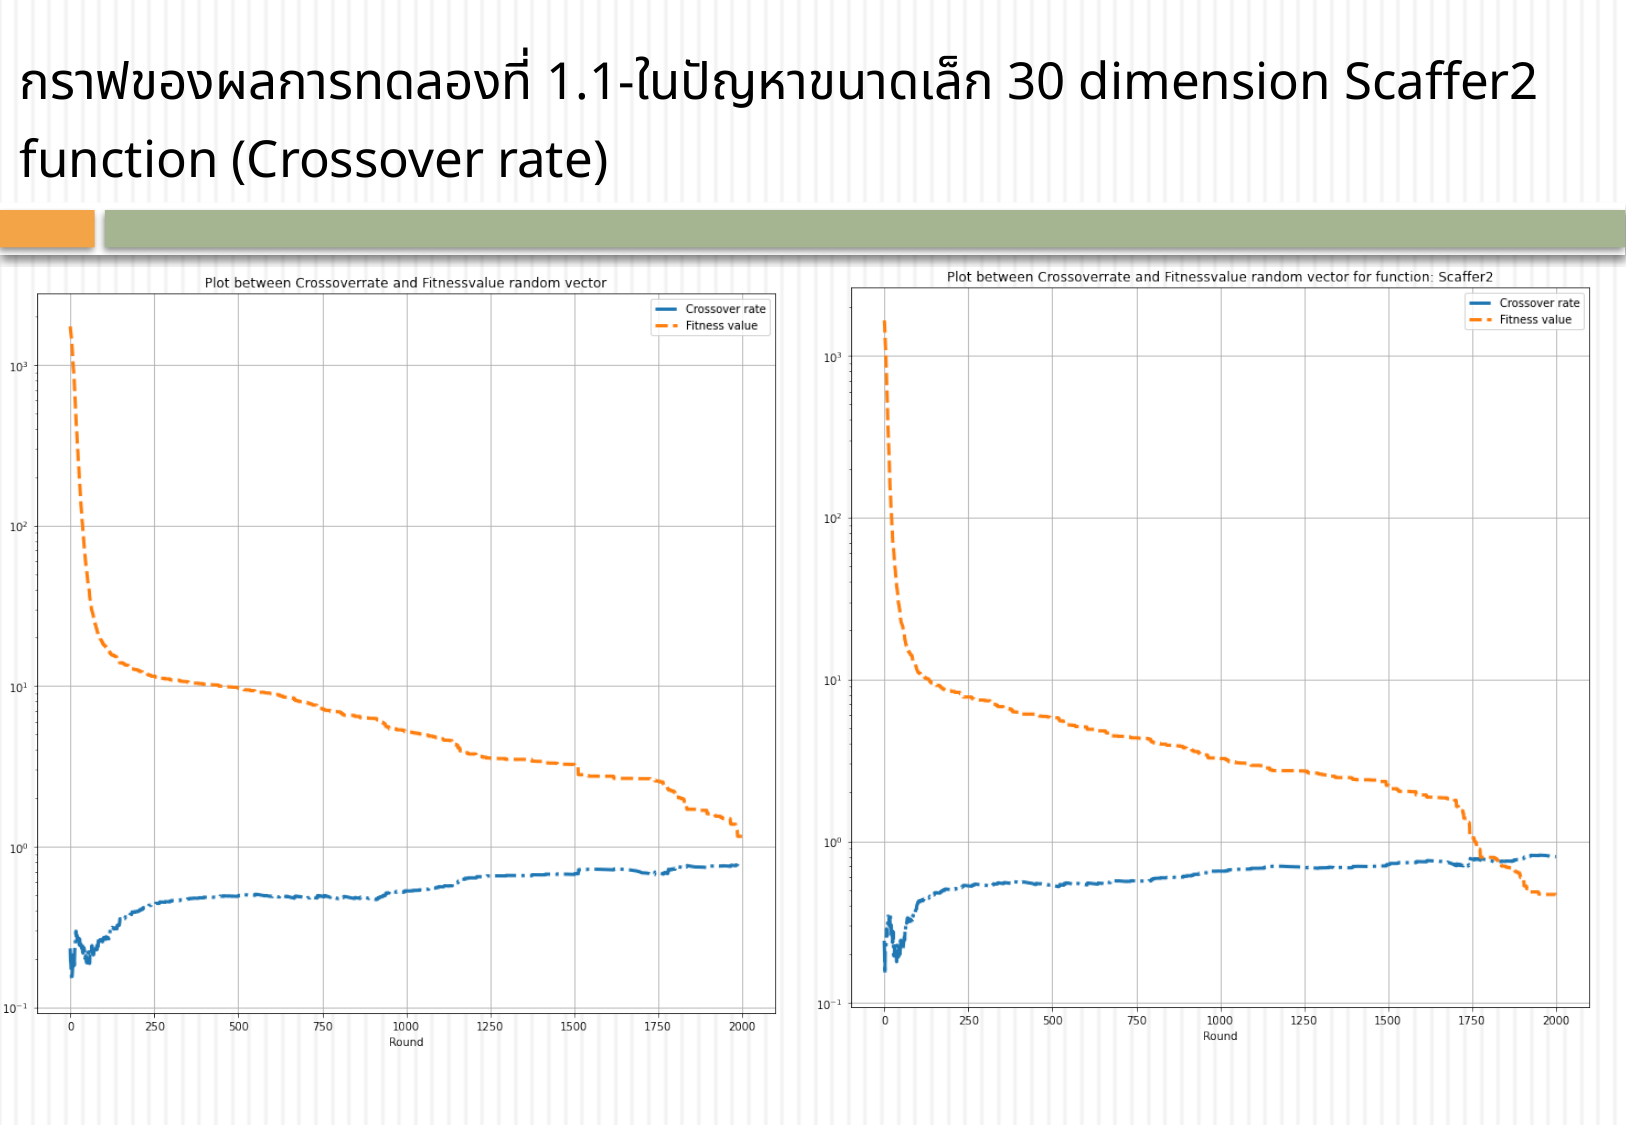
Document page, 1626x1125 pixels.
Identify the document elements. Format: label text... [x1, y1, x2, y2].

picture [808, 263, 1597, 1050]
title กราฟของผลการทดลองที่ 1.1-ในปัญหาขนาดเล็ก 30 dimension Scaffer2 function (Crossover rate) [5, 37, 1613, 200]
picture [0, 269, 783, 1056]
